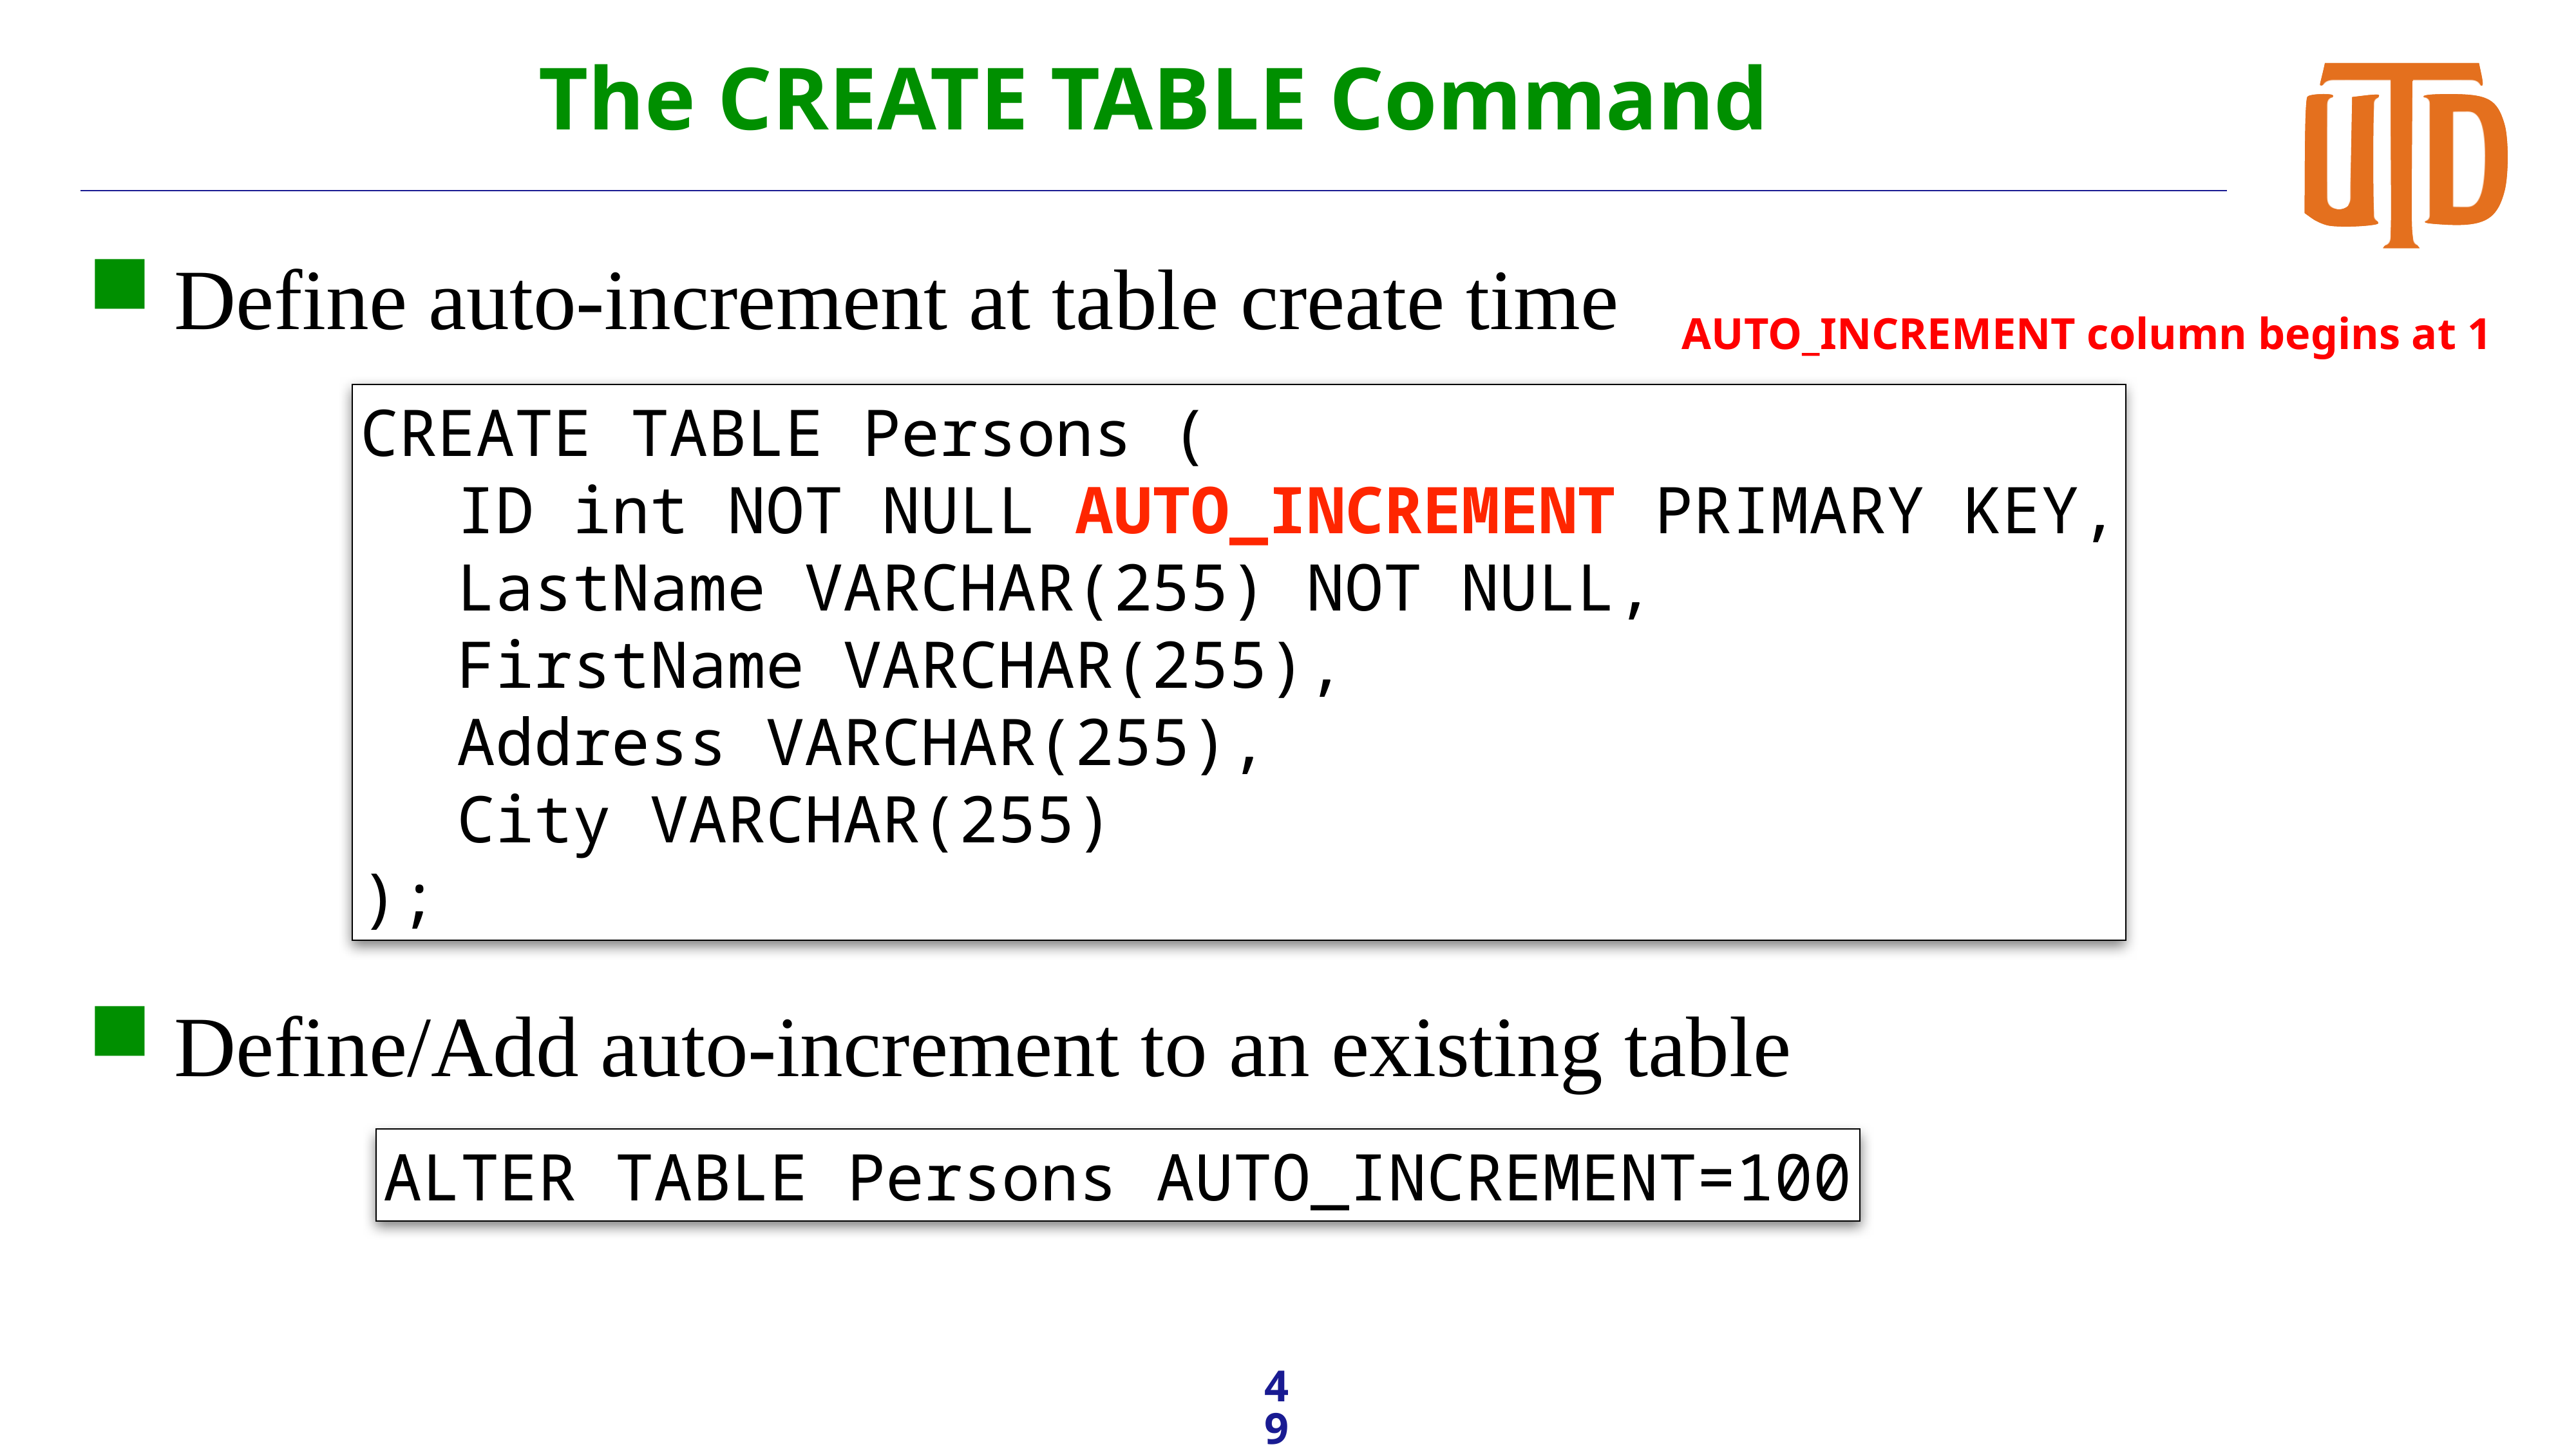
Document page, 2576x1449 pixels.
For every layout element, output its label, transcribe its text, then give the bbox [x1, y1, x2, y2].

text_box AUTO_INCREMENT column begins at 1 [1443, 301, 2576, 363]
text_box ALTER TABLE Persons AUTO_INCREMENT=100 [376, 1128, 1860, 1221]
text_box CREATE TABLE Persons ( ID int NOT NULL AUTO_INCREMENT PRIMARY KEY, LastName VARCHAR(255) NOT NULL, FirstName VARCHAR(255), Address VARCHAR(255), City VARCHAR(255) ); [352, 384, 2126, 941]
list Define auto-increment at table create time Define/Add auto-increment to an existing table [80, 235, 2496, 1304]
slide_number 49 [1256, 1350, 1322, 1417]
picture [2304, 62, 2508, 249]
title The CREATE TABLE Command [80, 0, 2228, 191]
